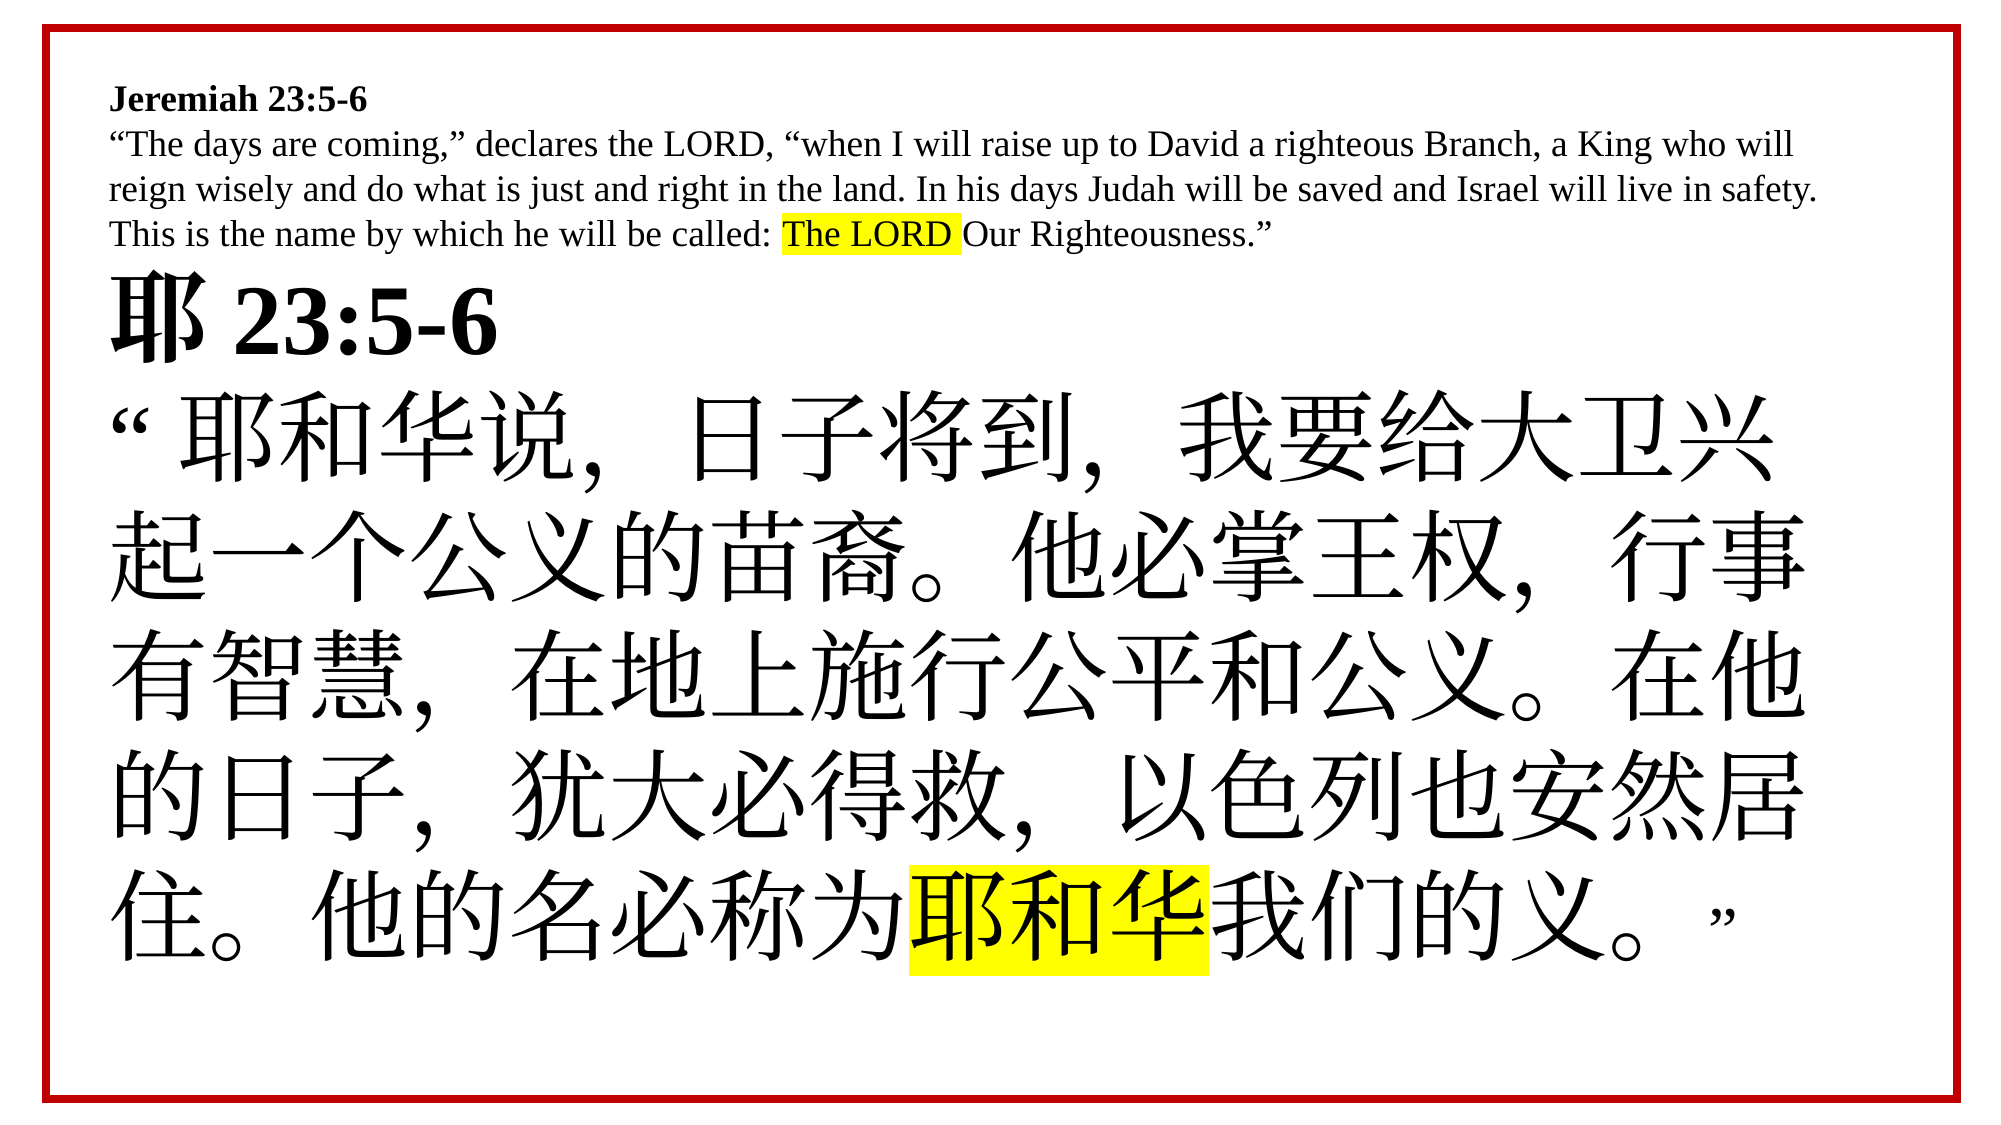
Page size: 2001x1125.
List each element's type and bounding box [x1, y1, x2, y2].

text_box [45, 27, 1958, 1100]
